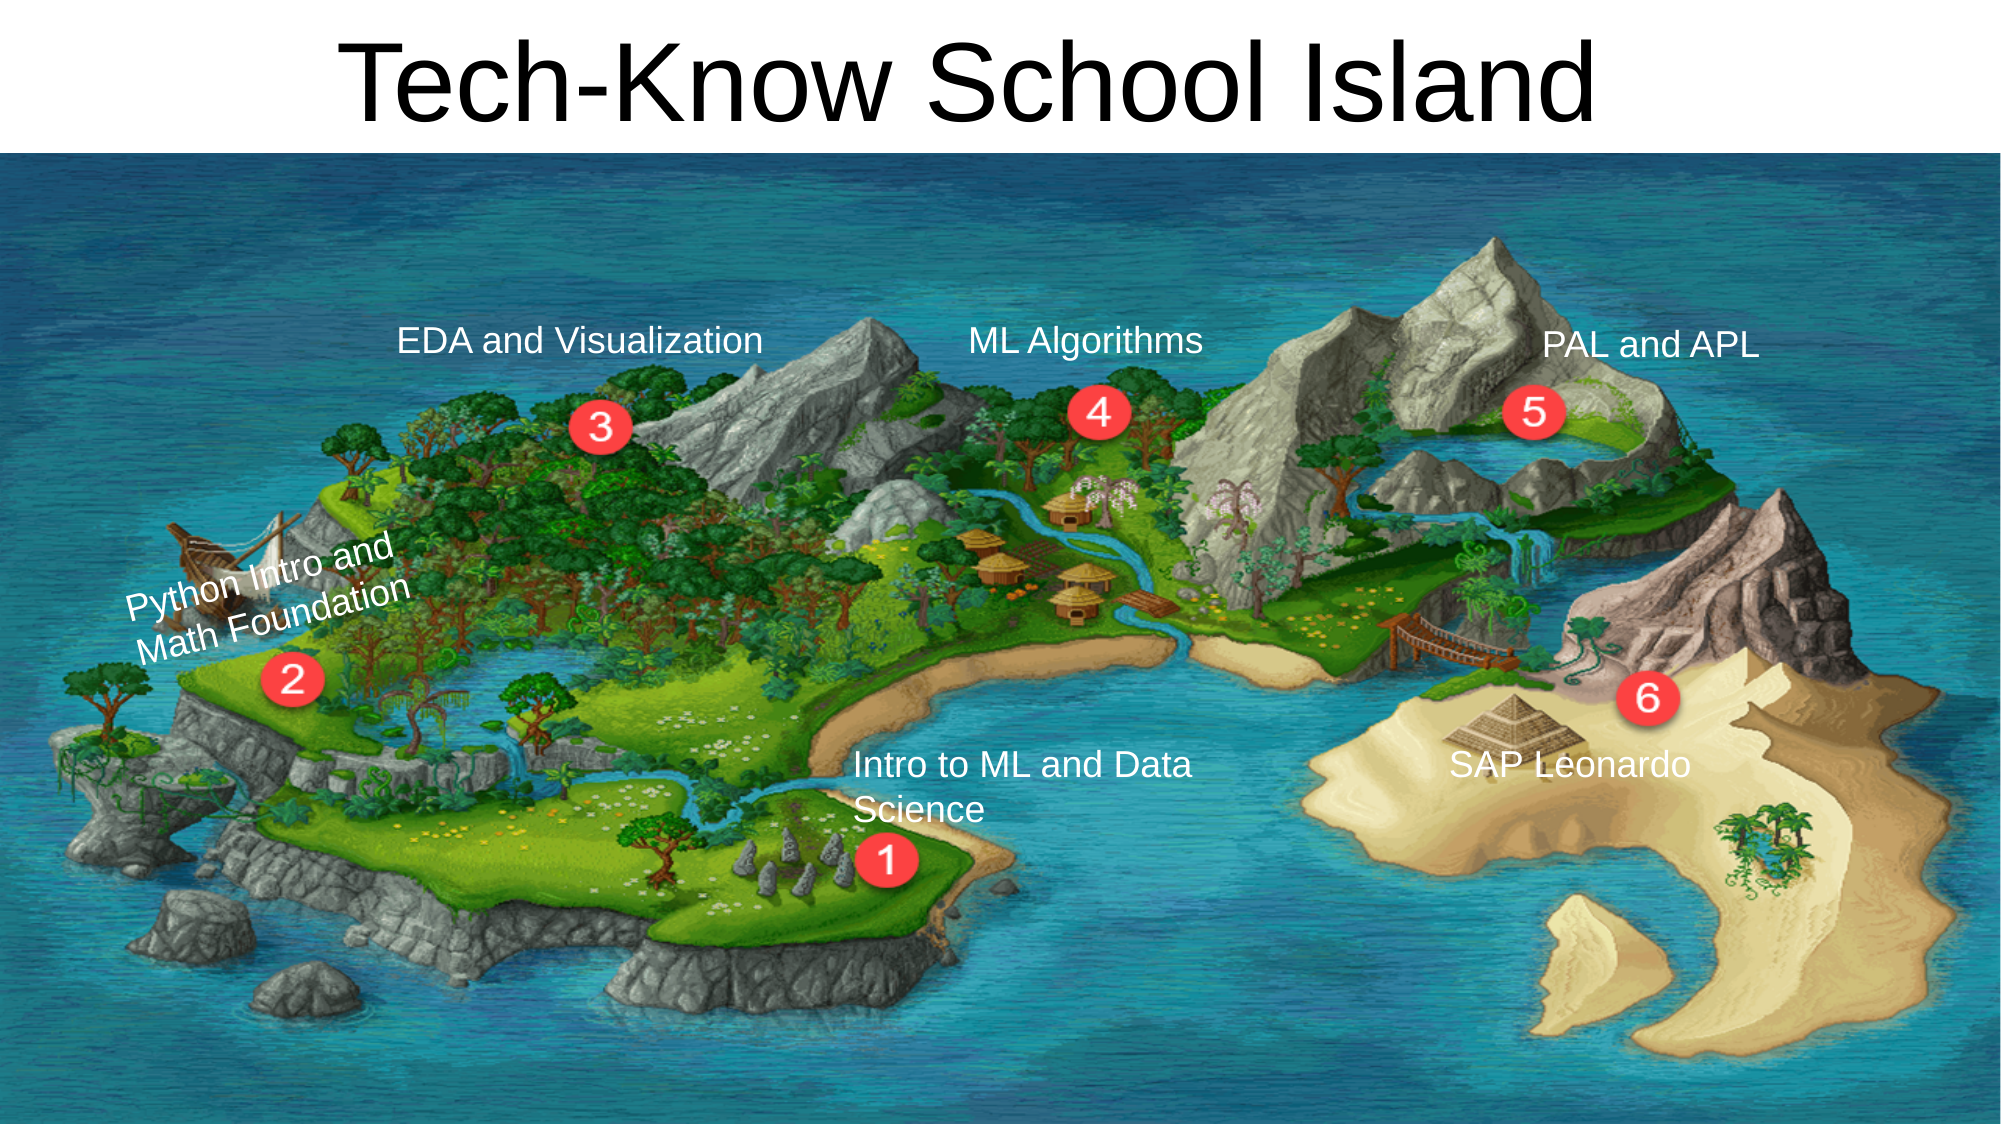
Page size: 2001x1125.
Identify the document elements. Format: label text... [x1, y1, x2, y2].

picture [0, 152, 2001, 1124]
text_box Tech-Know School Island [321, 1, 1615, 150]
